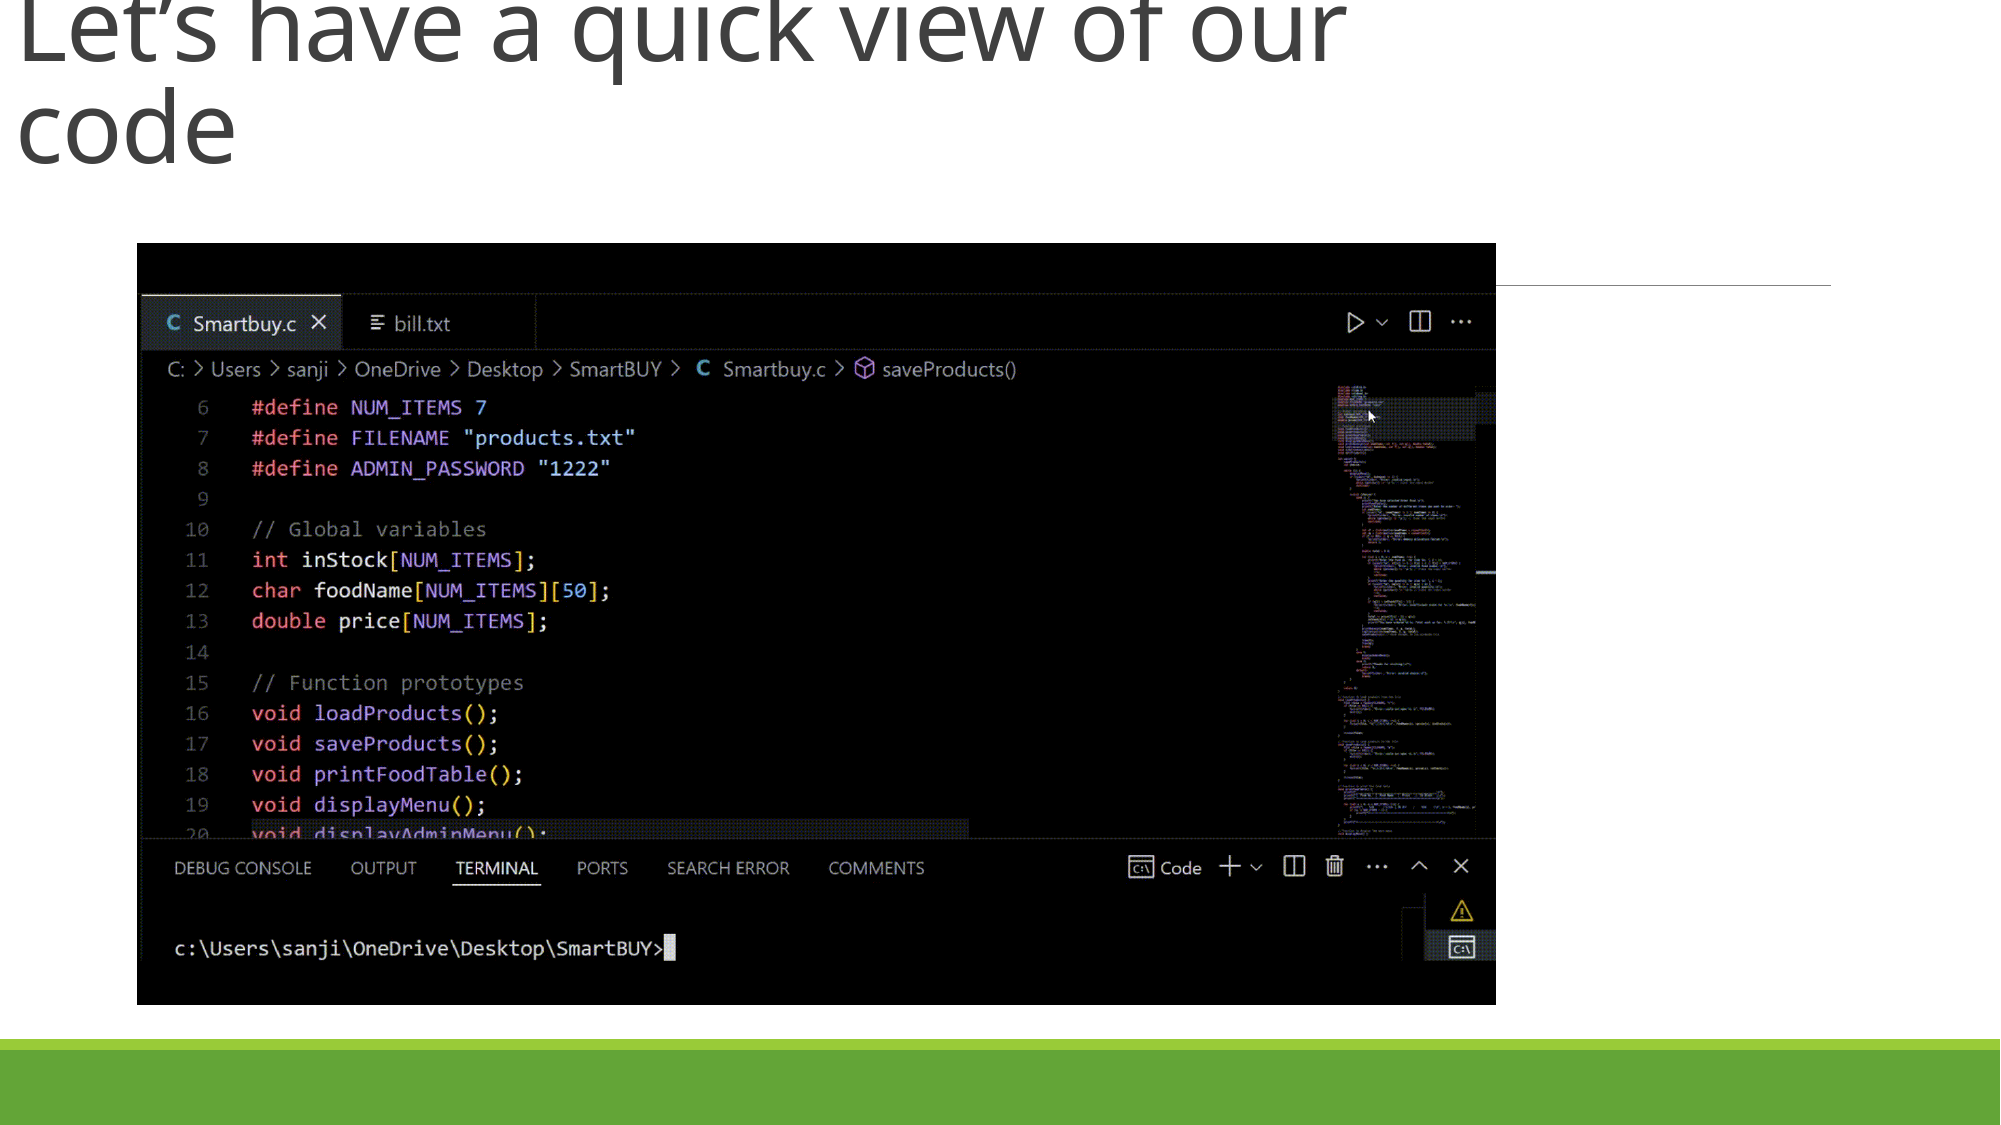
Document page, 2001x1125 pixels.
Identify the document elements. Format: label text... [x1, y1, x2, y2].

picture [137, 243, 1496, 1006]
title Let’s have a quick view of our code [0, 64, 1391, 192]
